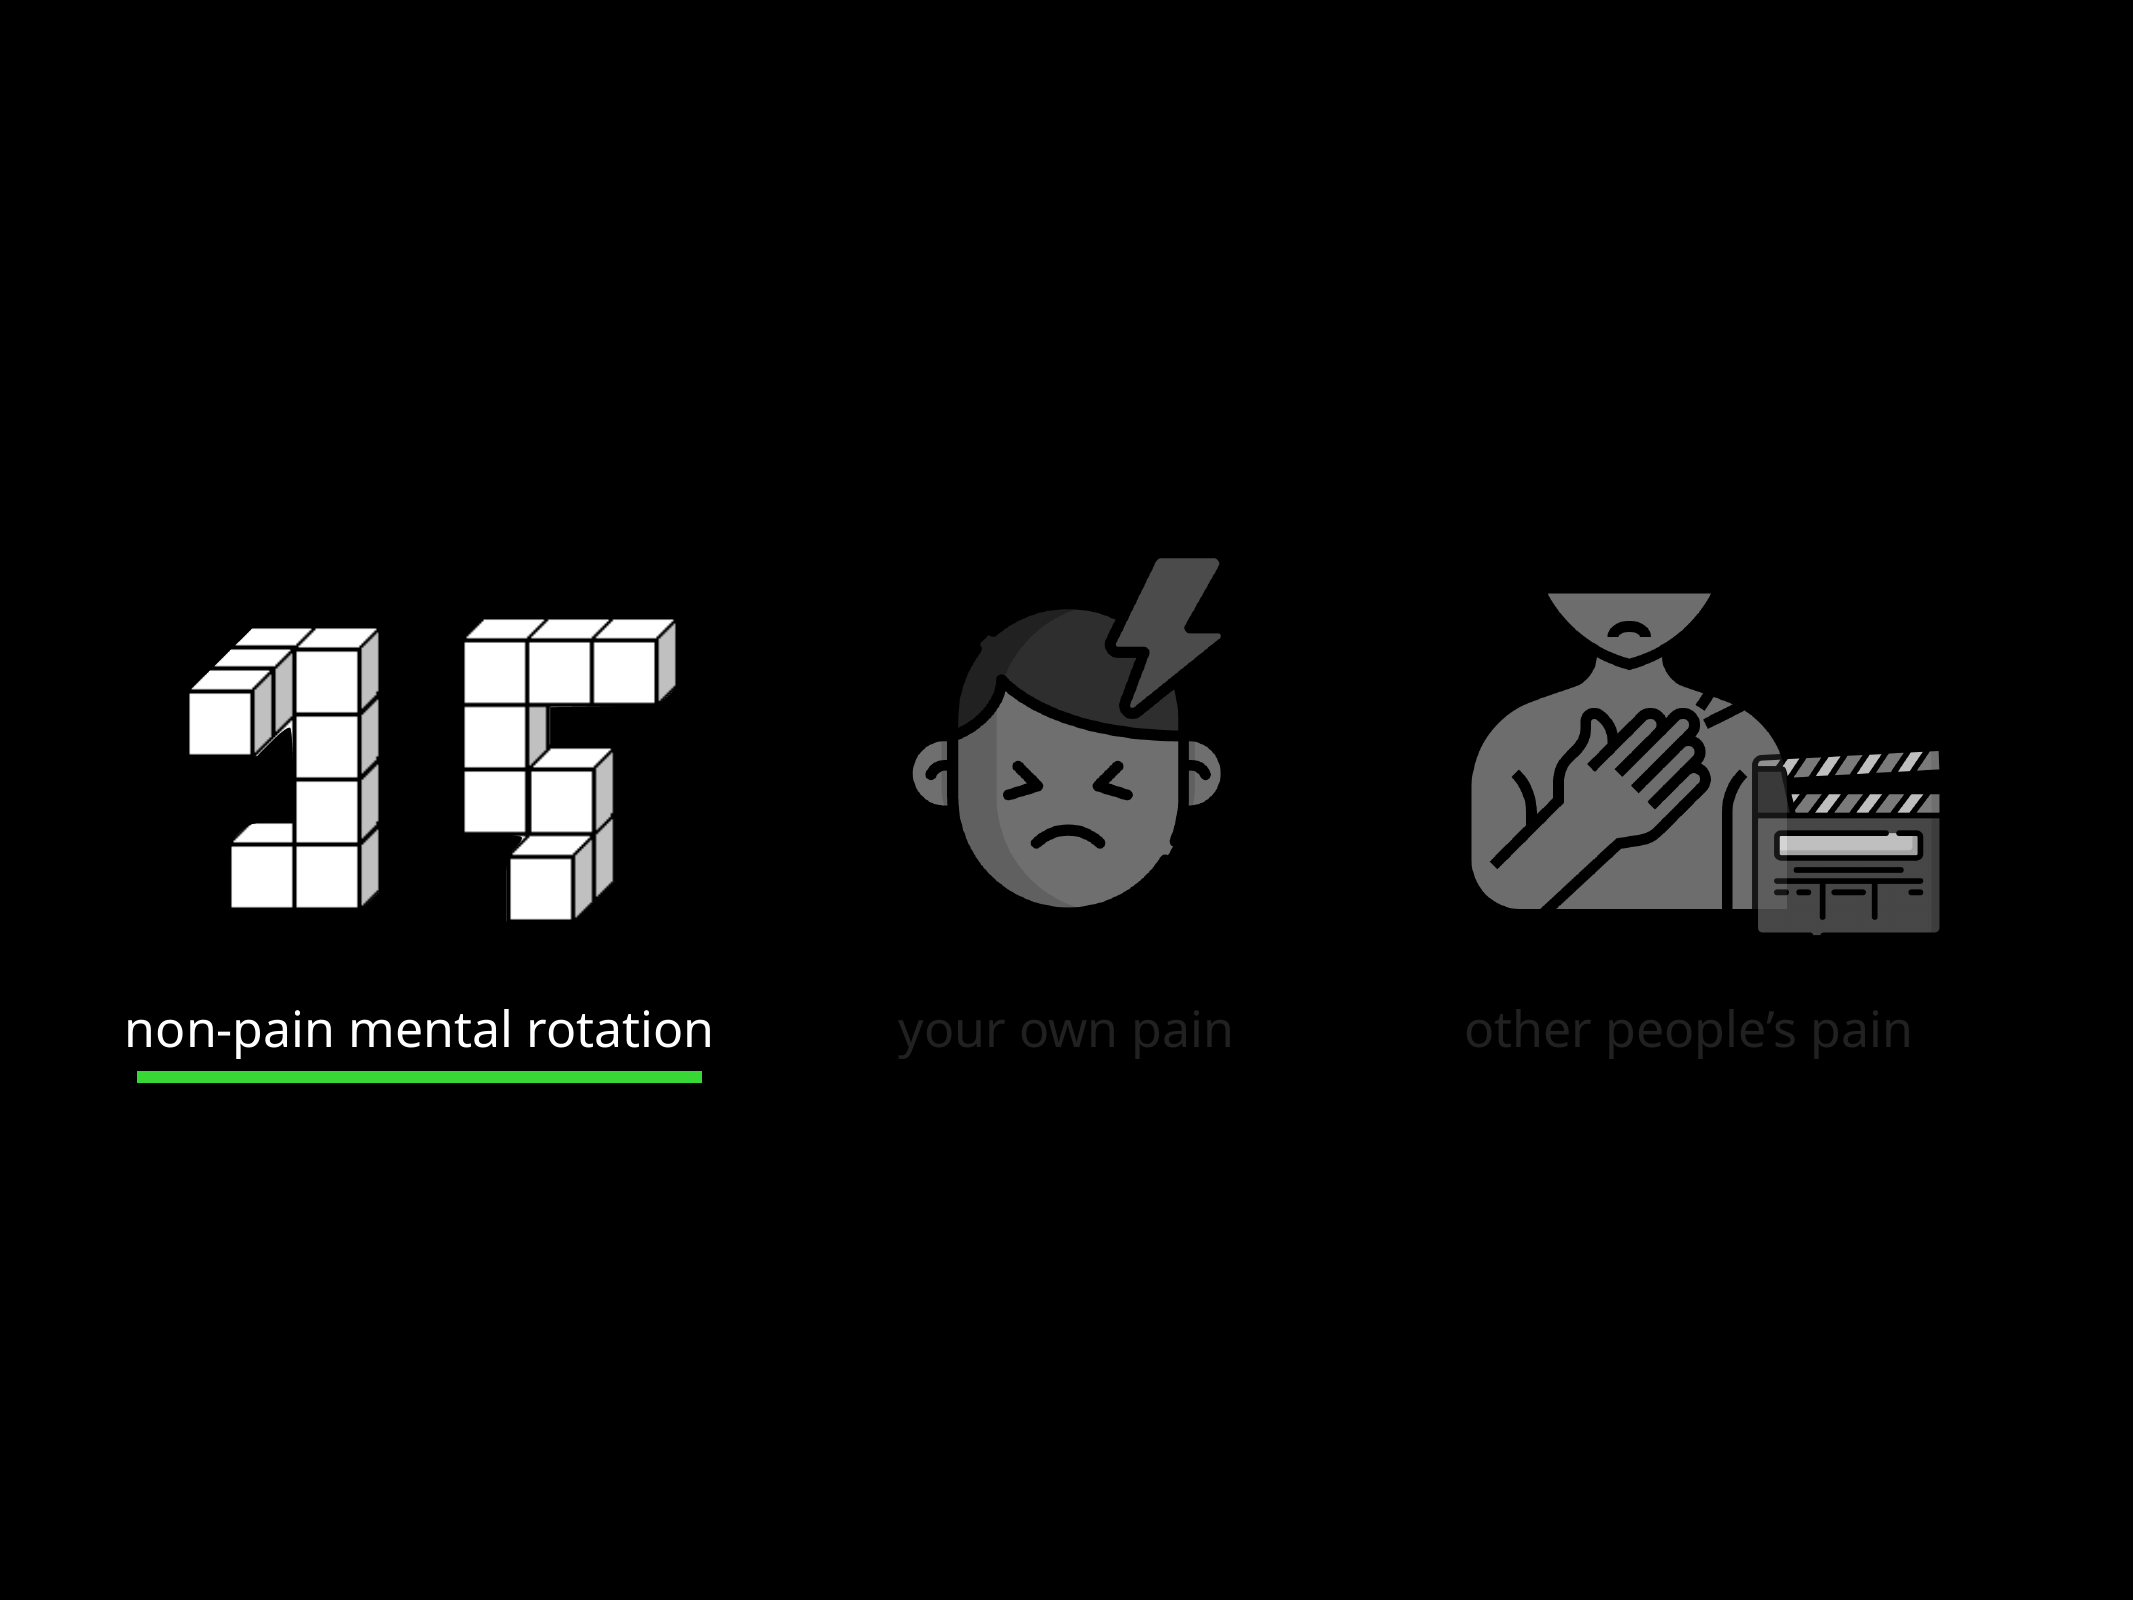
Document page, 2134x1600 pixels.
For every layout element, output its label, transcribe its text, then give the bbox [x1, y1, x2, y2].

picture [460, 618, 678, 922]
text_box non-pain mental rotation [116, 988, 724, 1066]
text_box other people’s pain [1456, 988, 1922, 1066]
text_box your own pain [890, 988, 1243, 1066]
picture [188, 627, 381, 910]
picture [881, 547, 1252, 918]
picture [1455, 577, 1946, 938]
